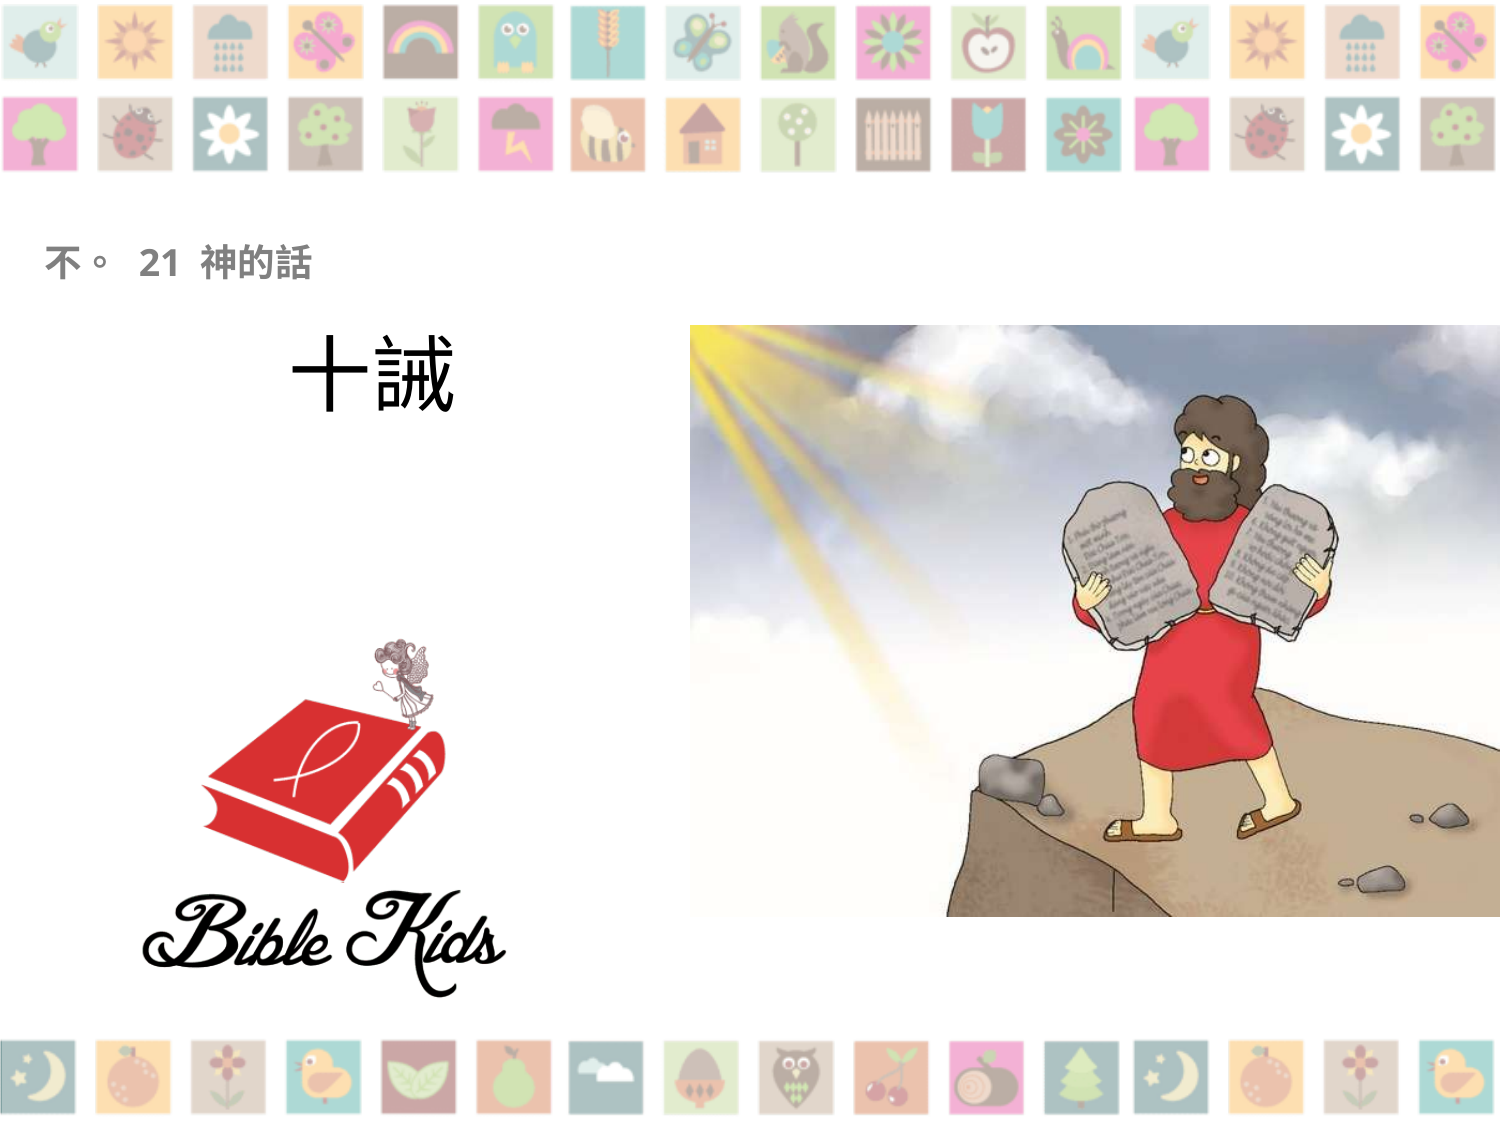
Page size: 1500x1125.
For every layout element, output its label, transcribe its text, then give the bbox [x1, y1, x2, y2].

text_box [0, 3, 1500, 181]
text_box 不。 21 神的話 [29, 231, 514, 292]
picture [117, 600, 544, 1027]
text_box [0, 1028, 1500, 1118]
picture [690, 324, 1500, 918]
text_box 十誡 [29, 314, 715, 430]
